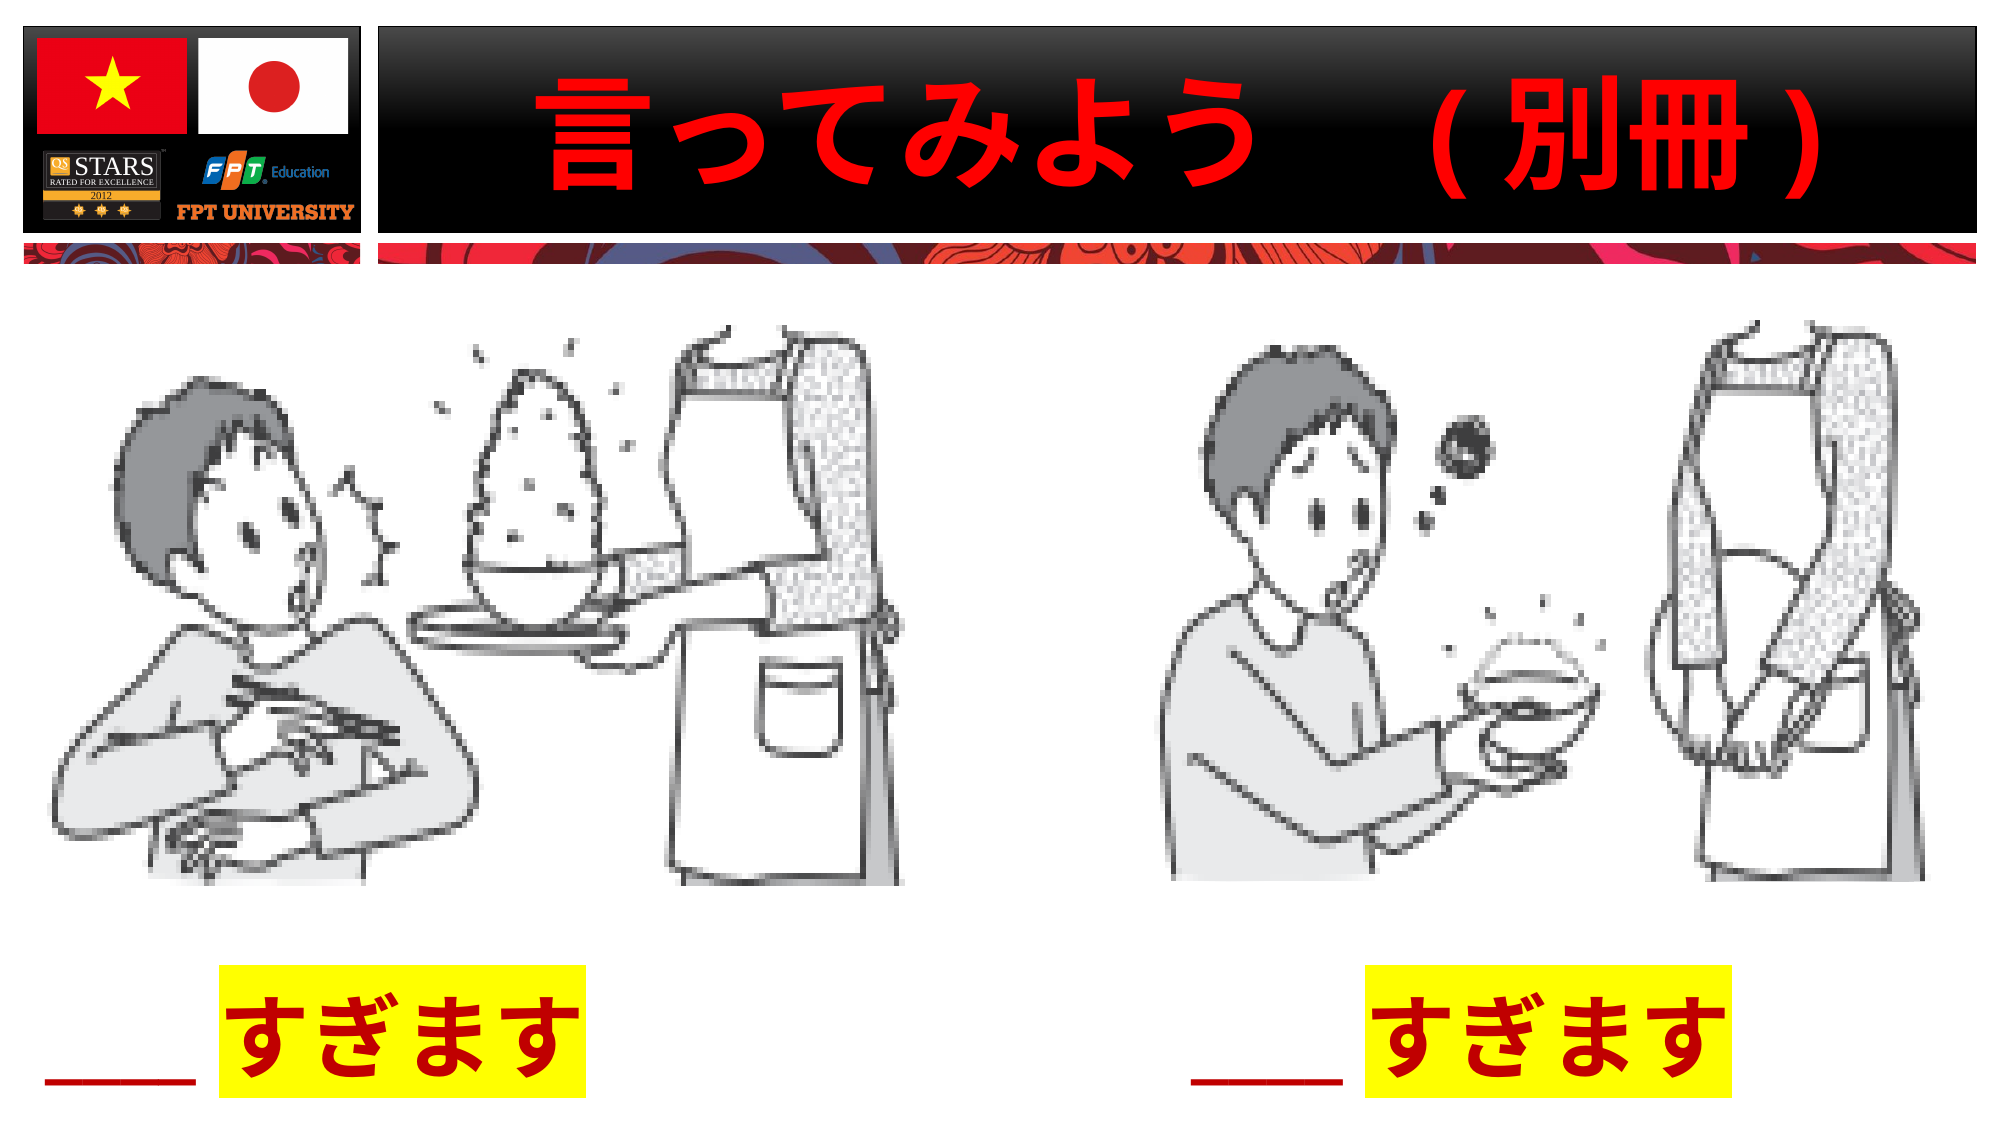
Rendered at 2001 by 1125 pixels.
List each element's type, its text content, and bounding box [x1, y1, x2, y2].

picture [36, 319, 917, 886]
picture [36, 136, 361, 233]
text_box [23, 26, 361, 233]
text_box ____すぎます [31, 972, 692, 1098]
picture [198, 38, 349, 134]
text_box 言ってみよう (別冊) [378, 26, 1977, 233]
picture [37, 38, 187, 134]
picture [378, 243, 1977, 264]
picture [1083, 314, 1949, 882]
text_box ____すぎます [1177, 972, 1838, 1098]
picture [23, 243, 361, 264]
